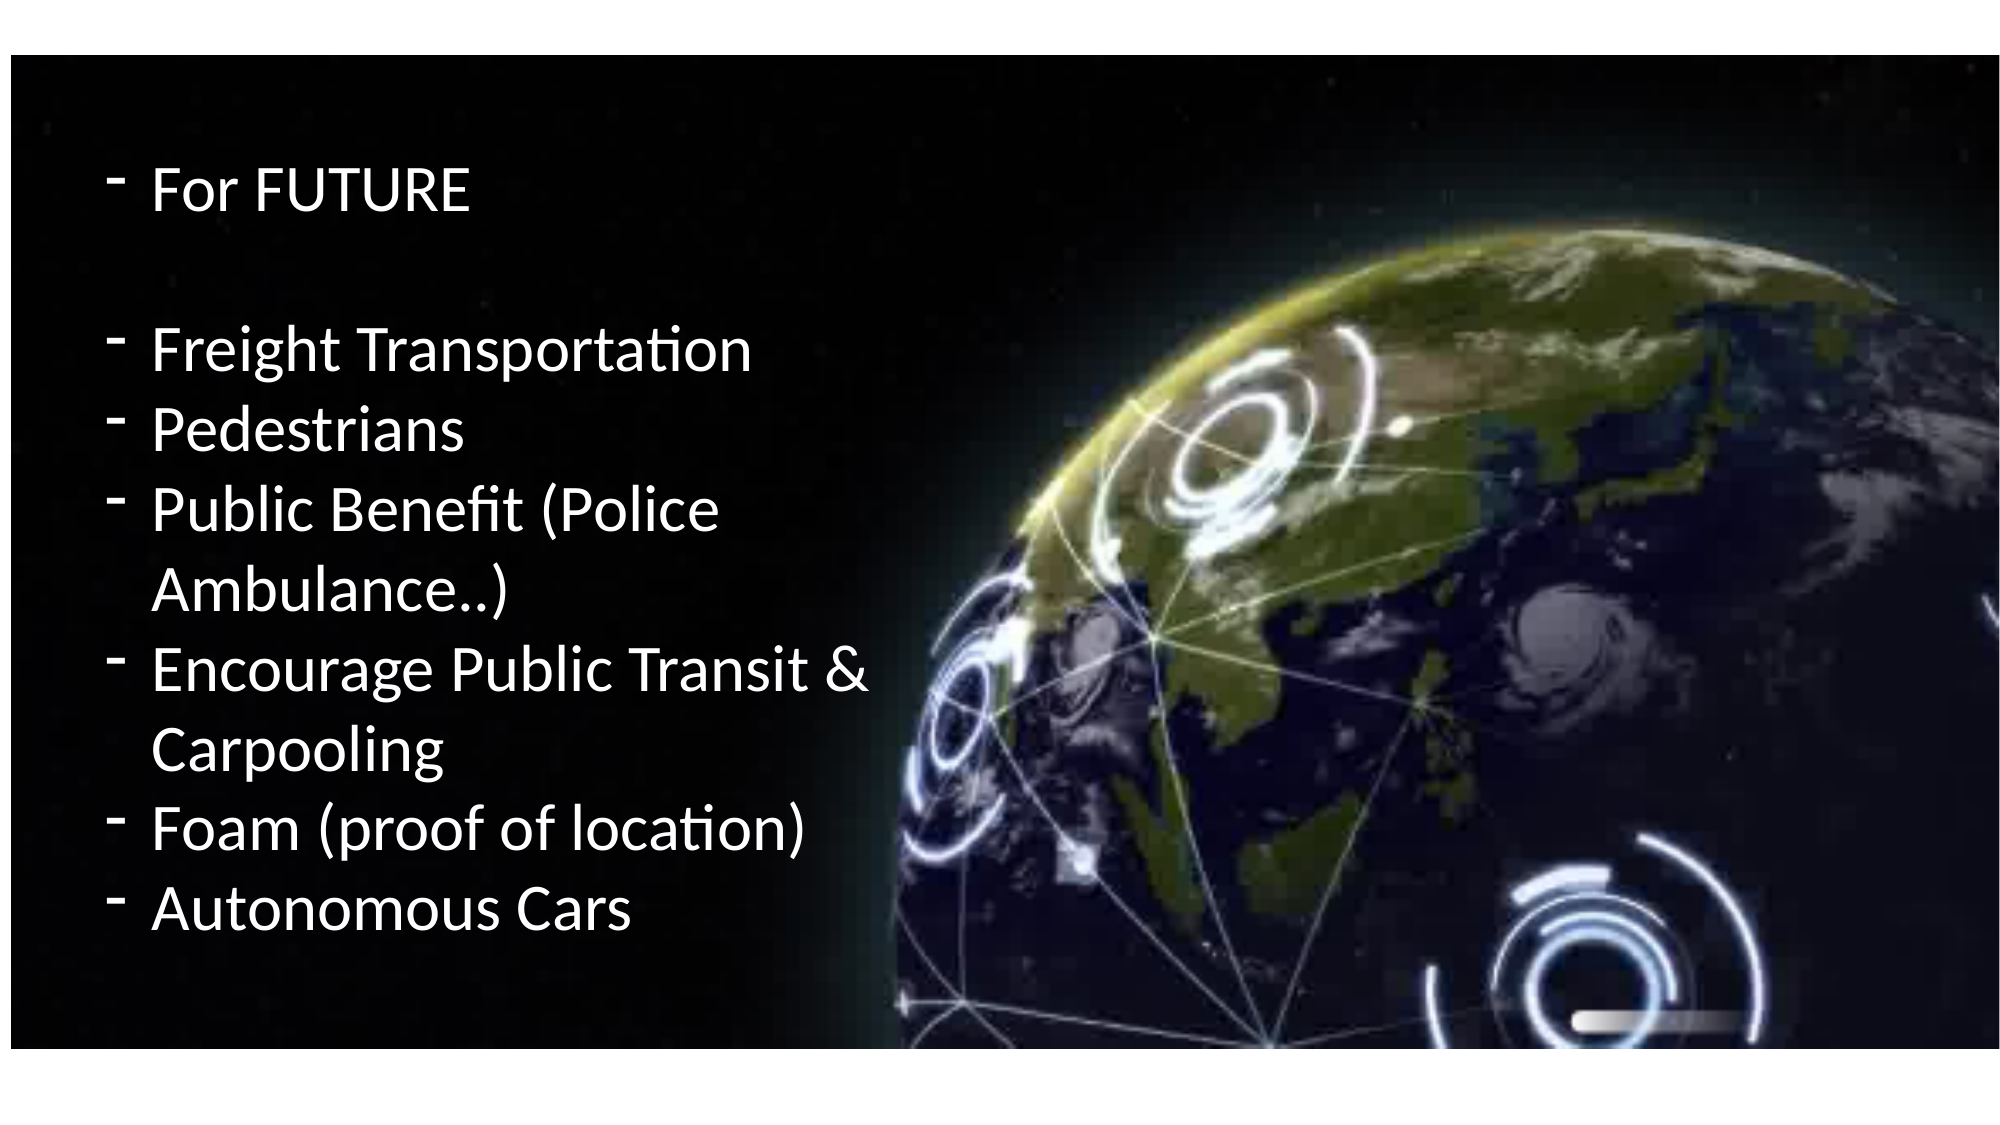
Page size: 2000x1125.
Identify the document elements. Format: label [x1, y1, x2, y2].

list [11, 55, 2000, 1049]
